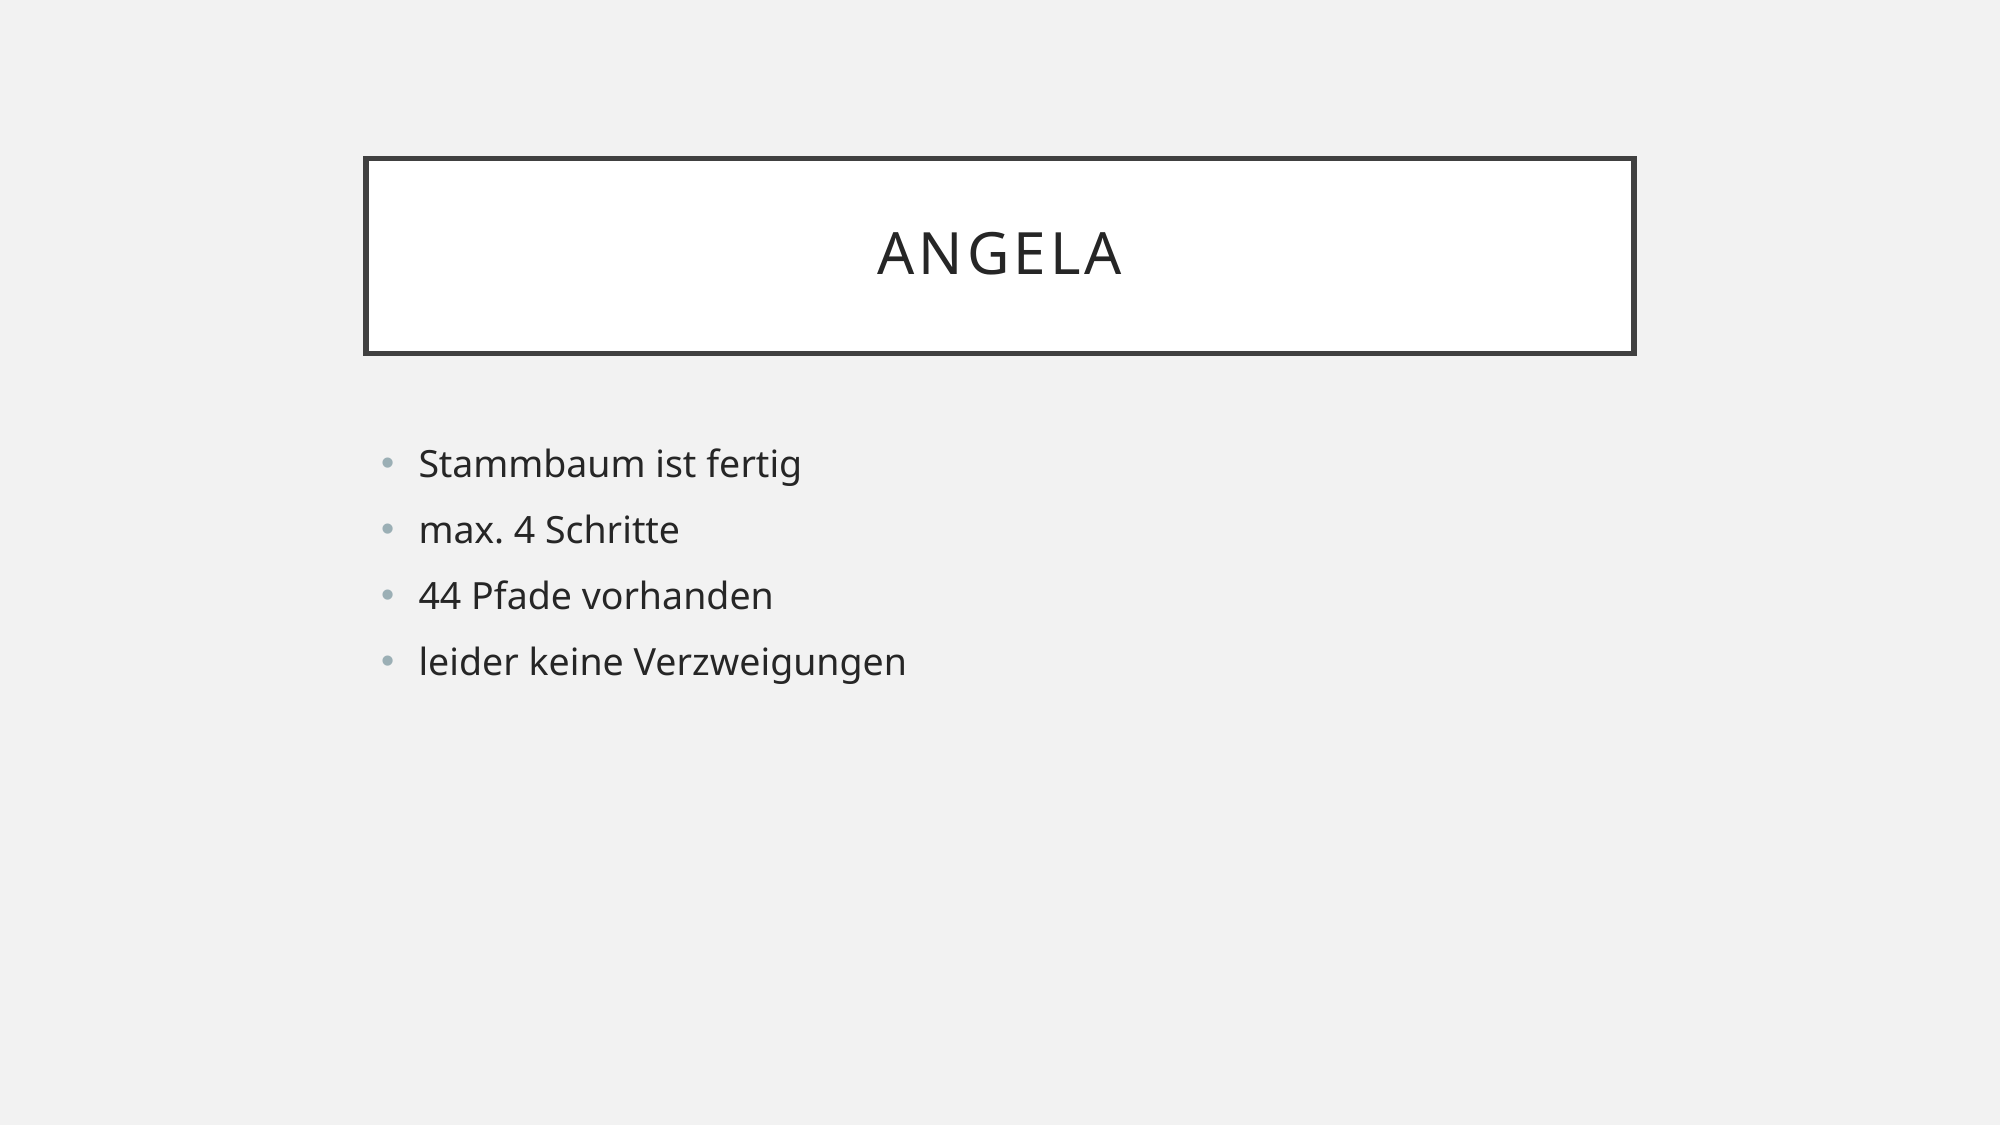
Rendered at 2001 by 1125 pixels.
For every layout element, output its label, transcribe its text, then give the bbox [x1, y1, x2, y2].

list Stammbaum ist fertig max. 4 Schritte 44 Pfade vorhanden leider keine Verzweigungen [366, 432, 1634, 942]
title Angela [363, 156, 1637, 356]
